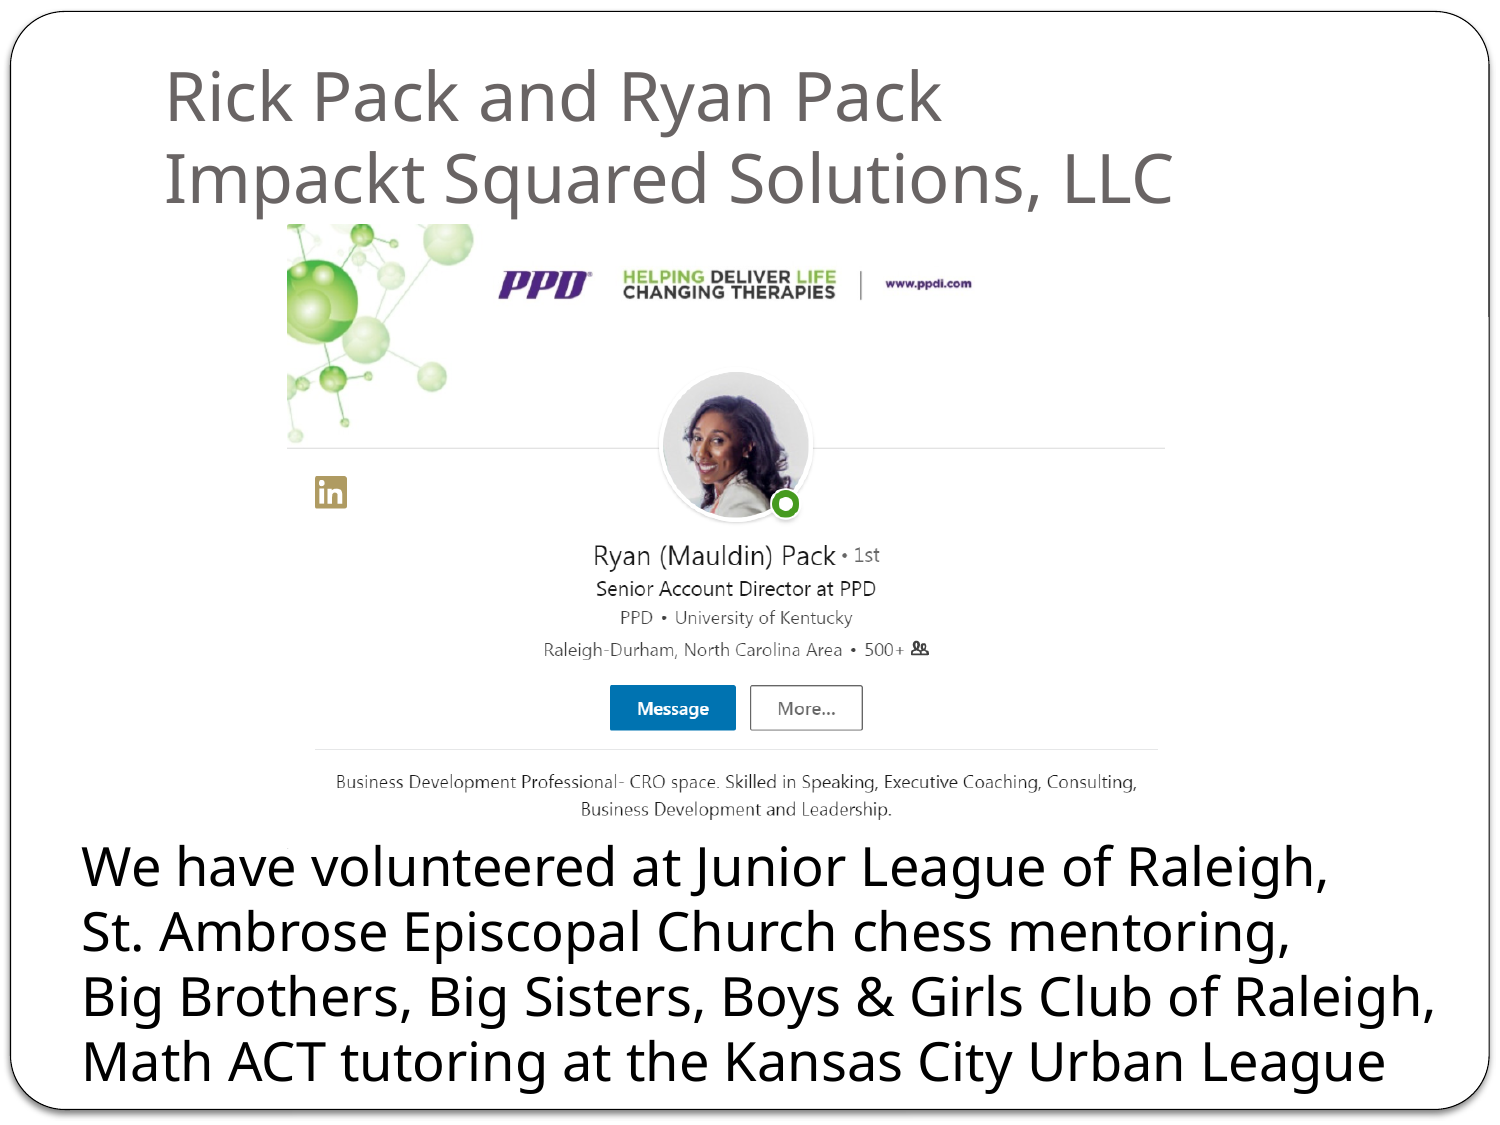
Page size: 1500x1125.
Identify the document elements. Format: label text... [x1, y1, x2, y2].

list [287, 224, 1166, 850]
title Rick Pack and Ryan Pack Impackt Squared Solutions, LLC [150, 45, 1425, 233]
text_box We have volunteered at Junior League of Raleigh, St. Ambrose Episcopal Church chess mentoring, Big Brothers, Big Sisters, Boys & Girls Club of Raleigh, Math ACT tutoring at the Kansas City Urban League [67, 824, 1468, 1100]
